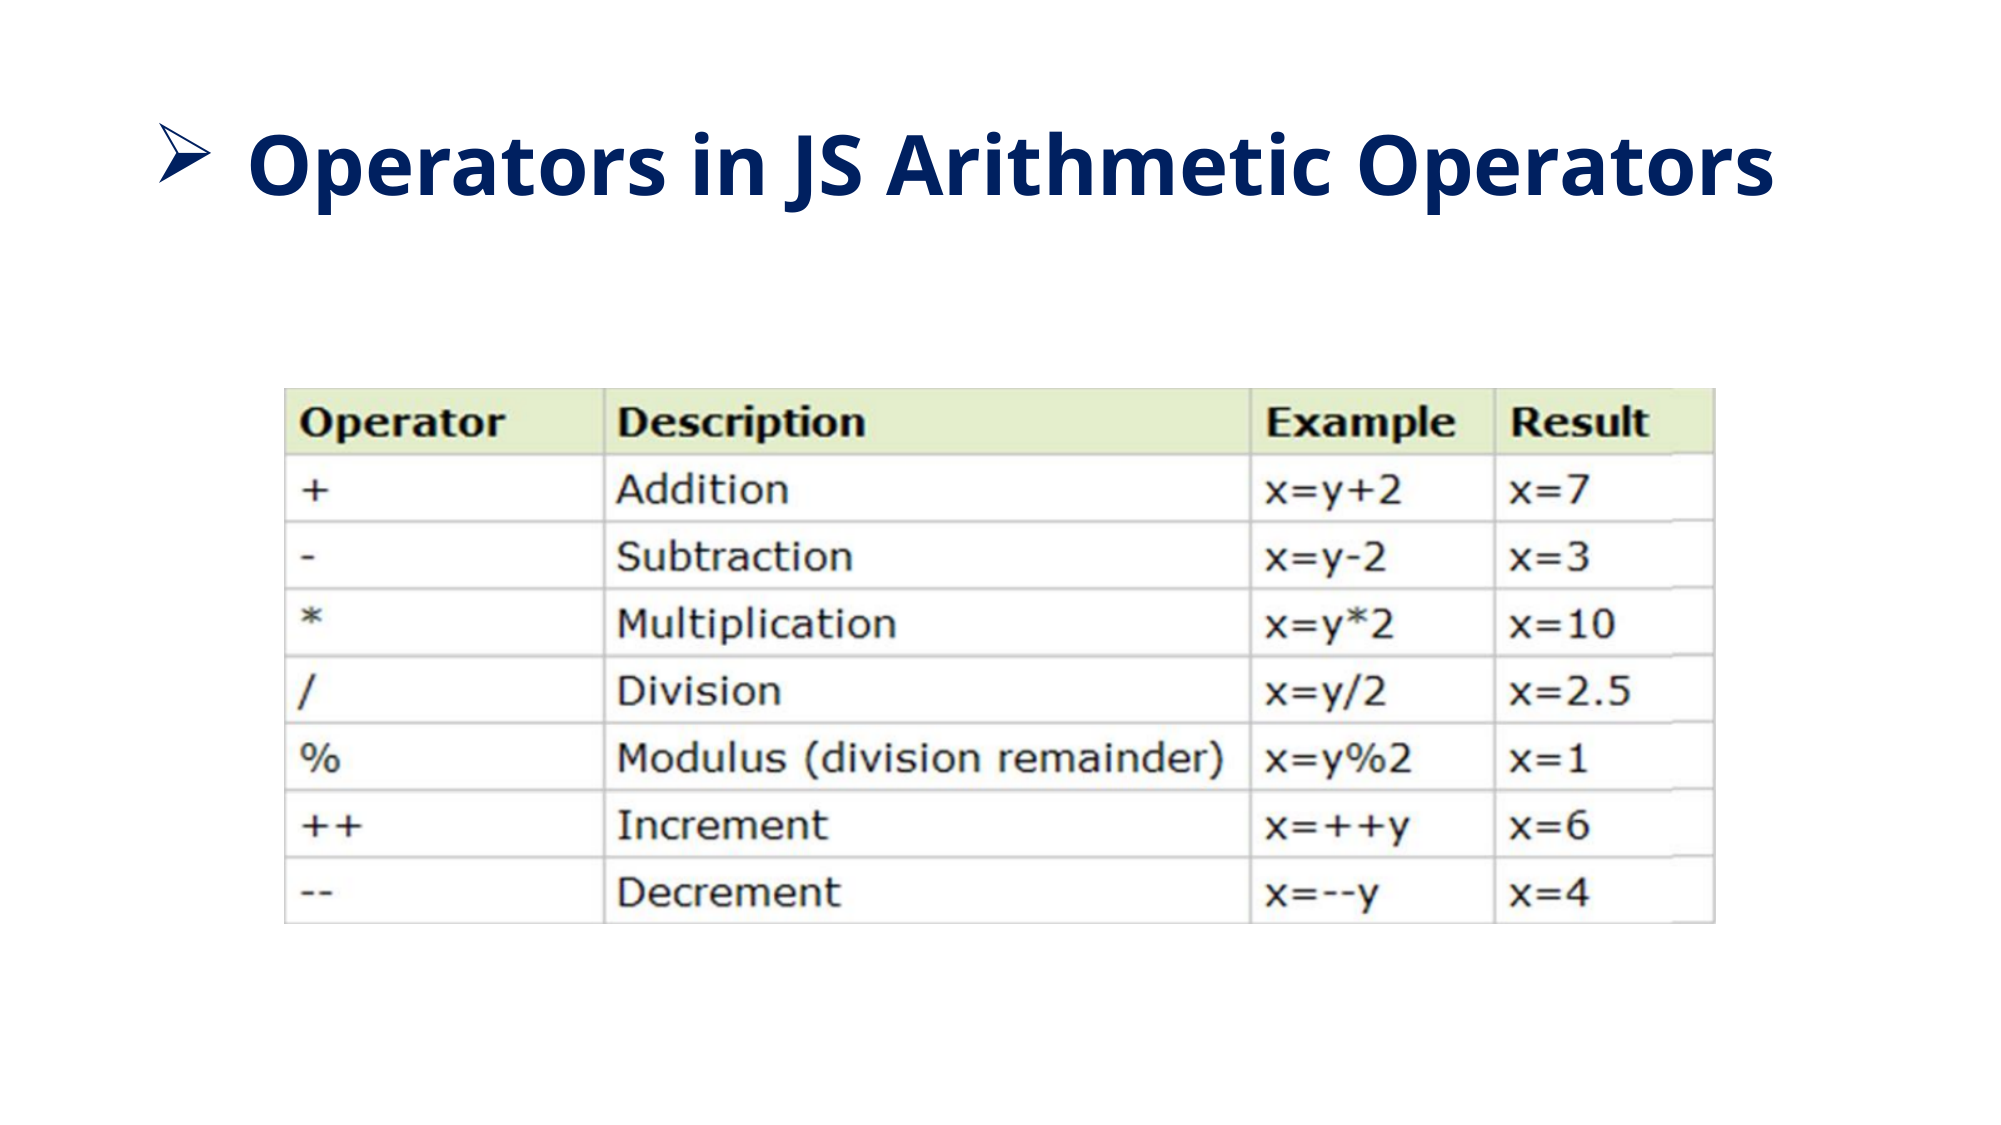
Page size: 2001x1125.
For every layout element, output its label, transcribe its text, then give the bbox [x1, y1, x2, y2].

title Operators in JS Arithmetic Operators [137, 59, 1863, 278]
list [284, 388, 1716, 924]
